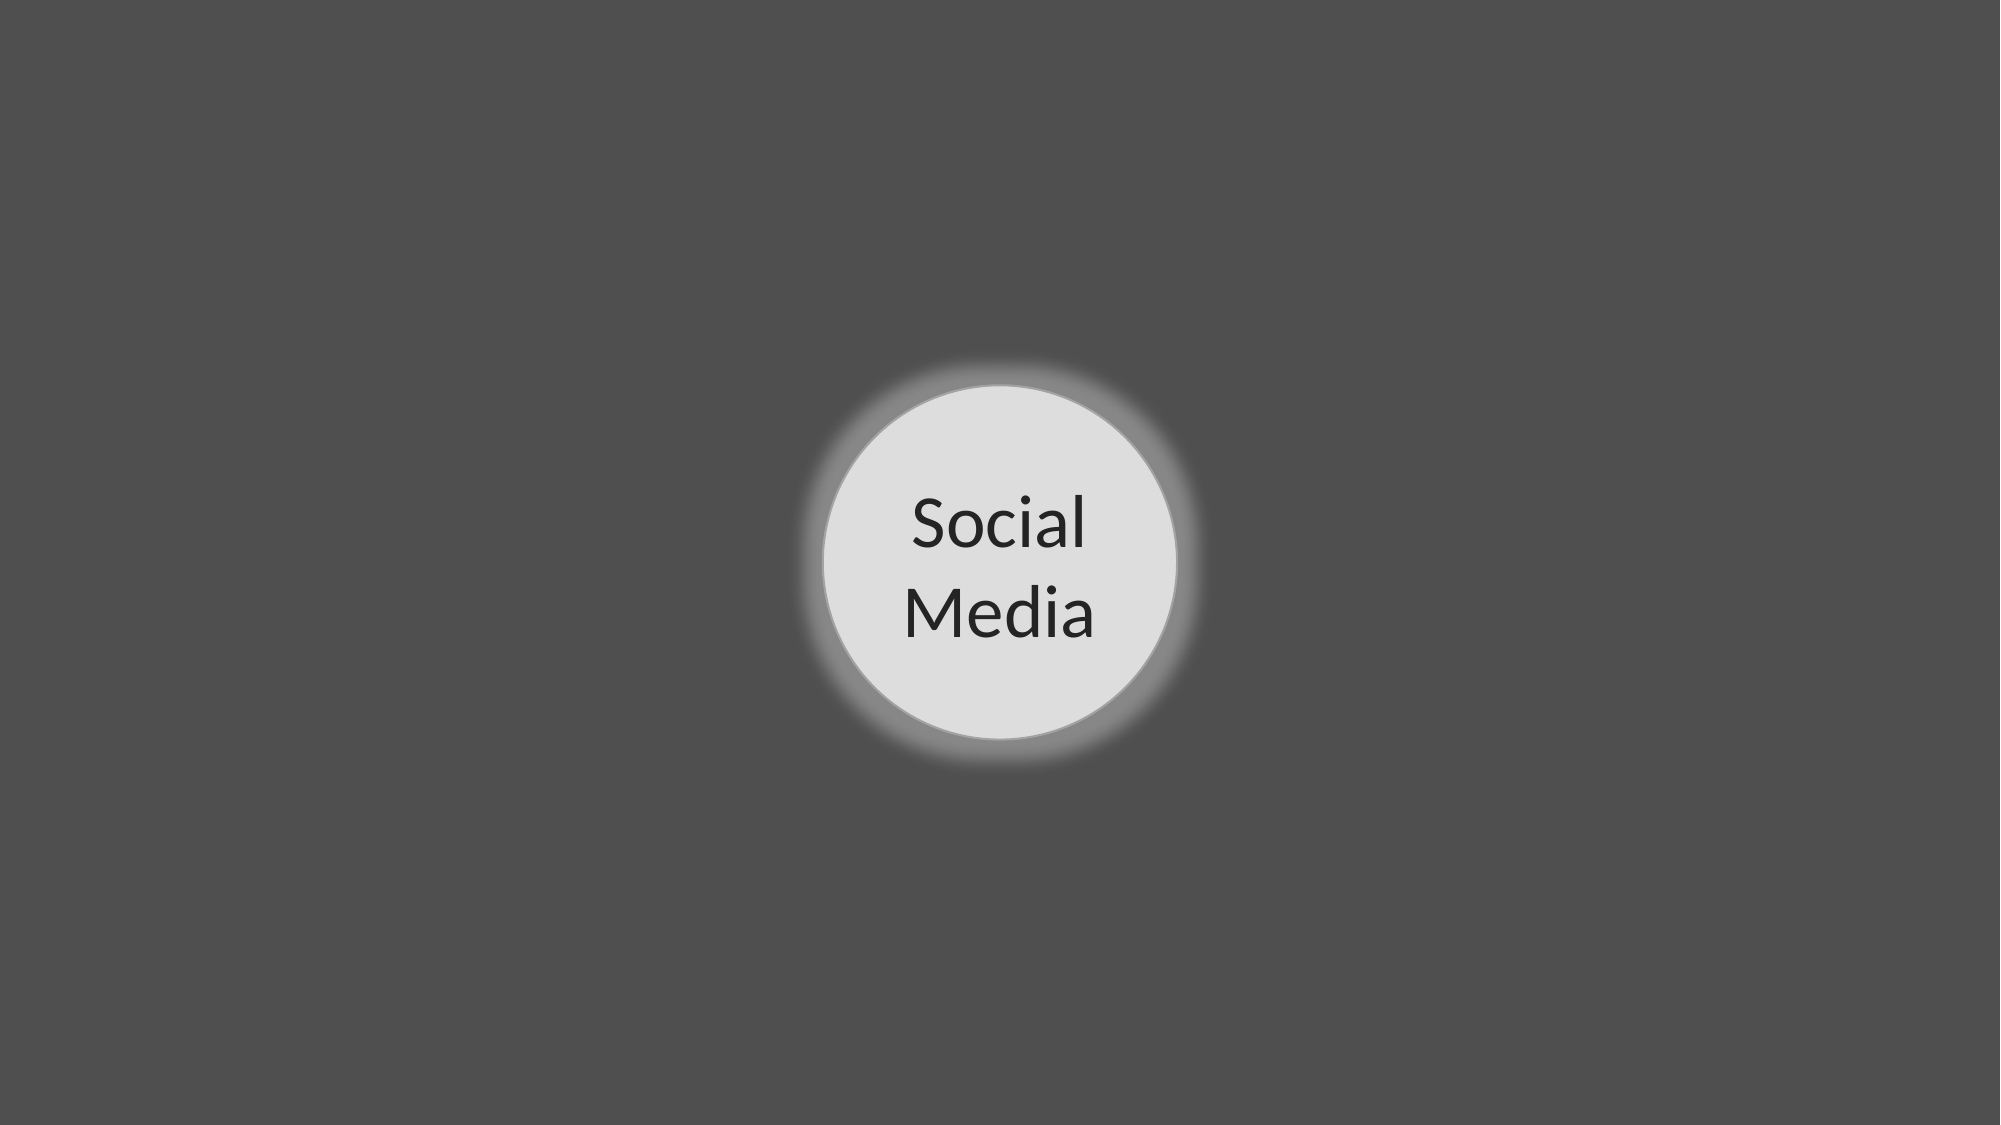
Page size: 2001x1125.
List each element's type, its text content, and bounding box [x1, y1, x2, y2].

picture [863, 480, 1140, 663]
text_box Social Media [821, 384, 1179, 741]
